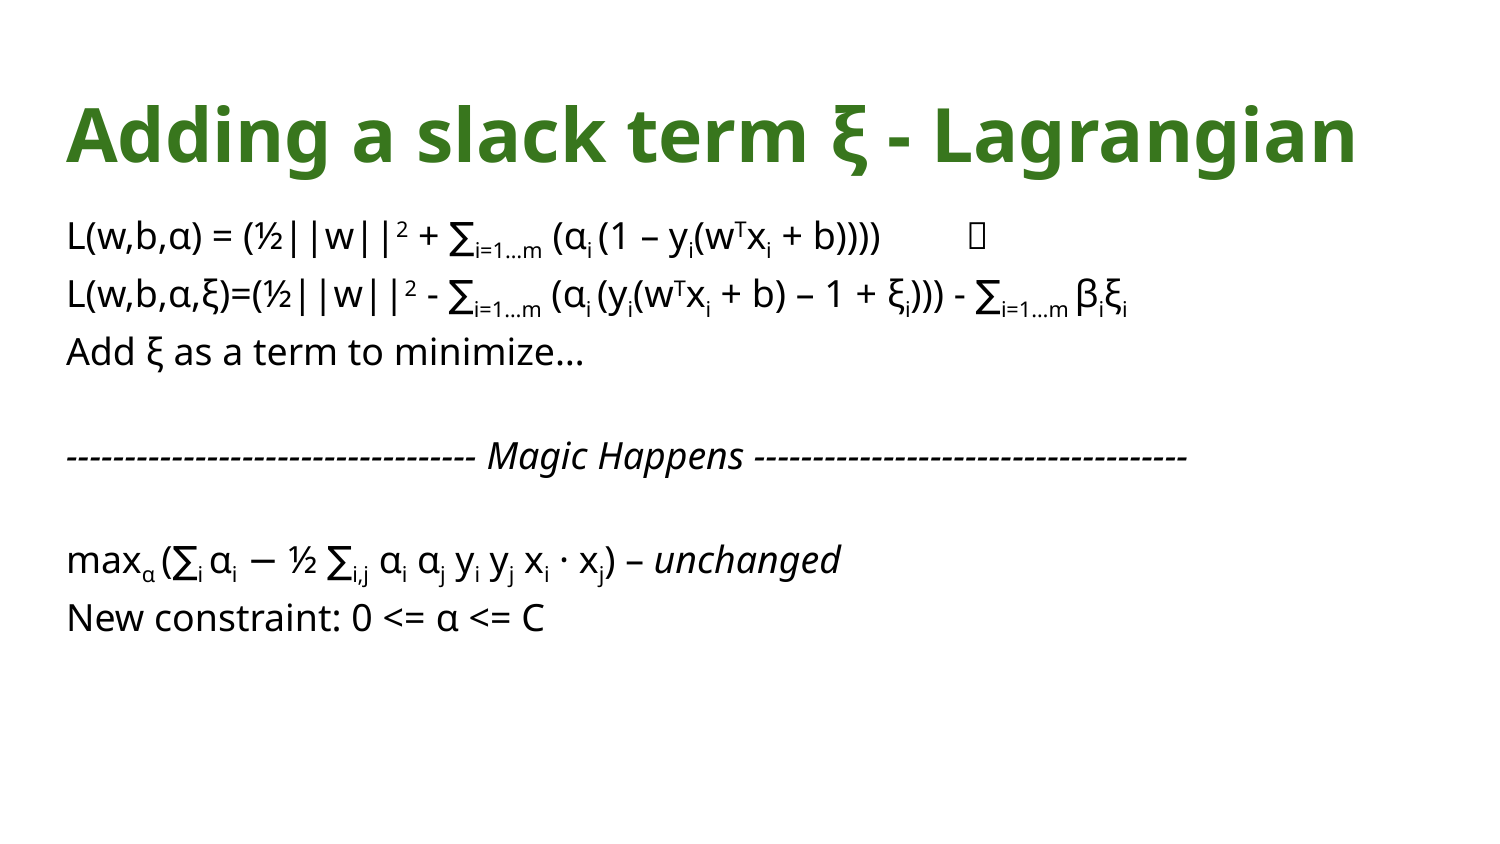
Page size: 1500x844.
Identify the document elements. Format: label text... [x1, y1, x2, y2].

list L(w,b,α) = (½||w||2 + ∑i=1…m (αi (1 – yi(wTxi + b))))  L(w,b,α,ξ)=(½||w||2 - ∑i=1…m (αi (yi(wTxi + b) – 1 + ξi))) - ∑i=1…m βiξi Add ξ as a term to minimize… ----------------------------------- Magic Happens ------------------------------------- maxα (∑i αi − ½ ∑i,j αi αj yi yj xi · xj) – unchanged New constraint: 0 <= α <= C [51, 189, 1449, 750]
title Adding a slack term ξ - Lagrangian [51, 72, 1449, 167]
